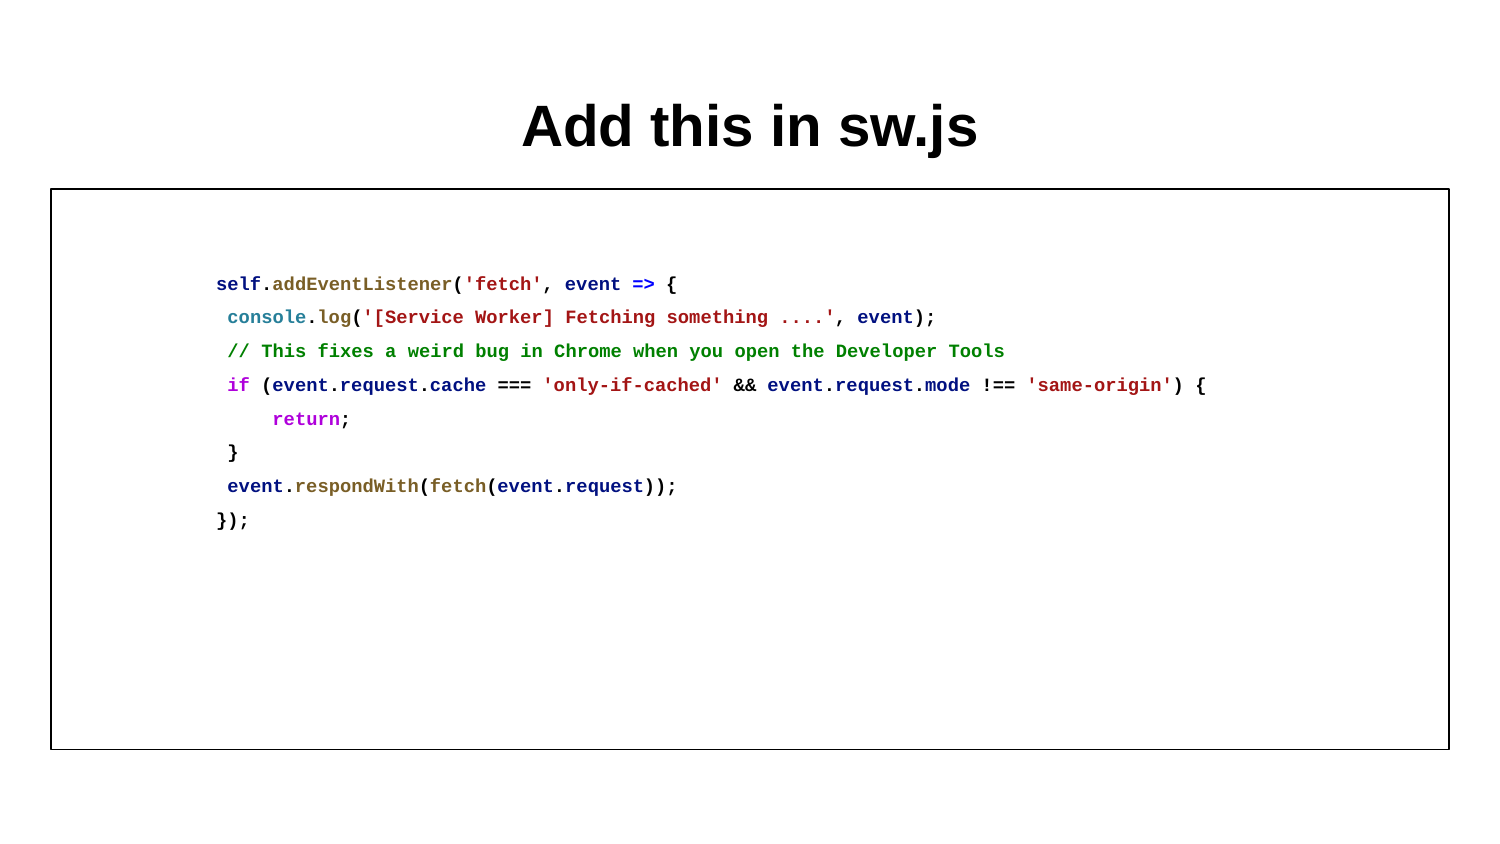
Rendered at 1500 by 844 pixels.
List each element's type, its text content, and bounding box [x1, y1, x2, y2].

list self.addEventListener('fetch', event => { console.log('[Service Worker] Fetching something ....', event); // This fixes a weird bug in Chrome when you open the Developer Tools if (event.request.cache === 'only-if-cached' && event.request.mode !== 'same-origin') { return; } event.respondWith(fetch(event.request)); }); [51, 189, 1449, 750]
title Add this in sw.js [51, 72, 1449, 167]
